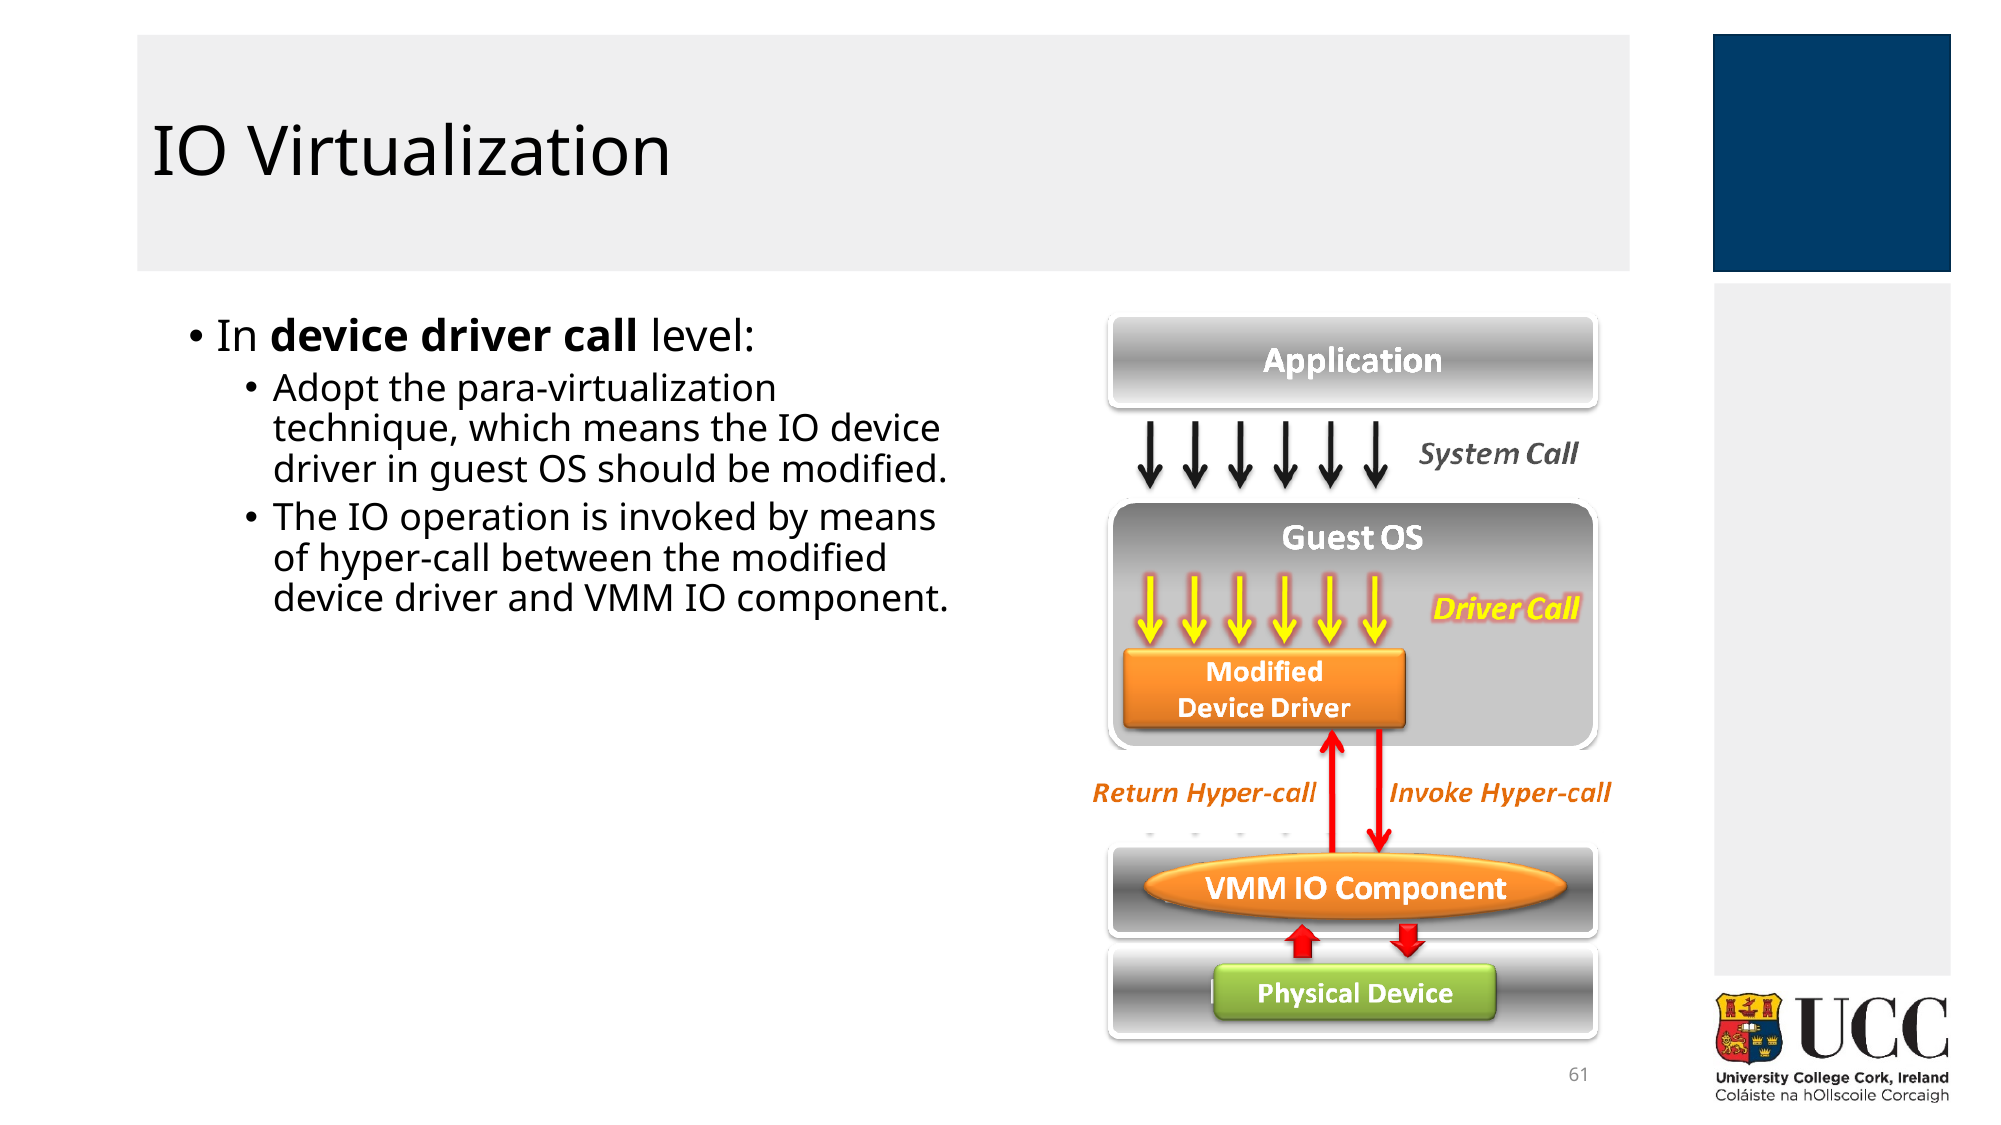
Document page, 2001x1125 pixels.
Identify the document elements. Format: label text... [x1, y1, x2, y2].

list In device driver call level: Adopt the para-virtualization technique, which means the IO device driver in guest OS should be modified. The IO operation is invoked by means of hyper-call between the modified device driver and VMM IO component. [173, 306, 986, 1049]
slide_number 61 [1412, 1049, 1606, 1103]
picture [1713, 991, 1951, 1103]
picture [1071, 306, 1630, 1049]
title IO Virtualization [137, 34, 1630, 272]
